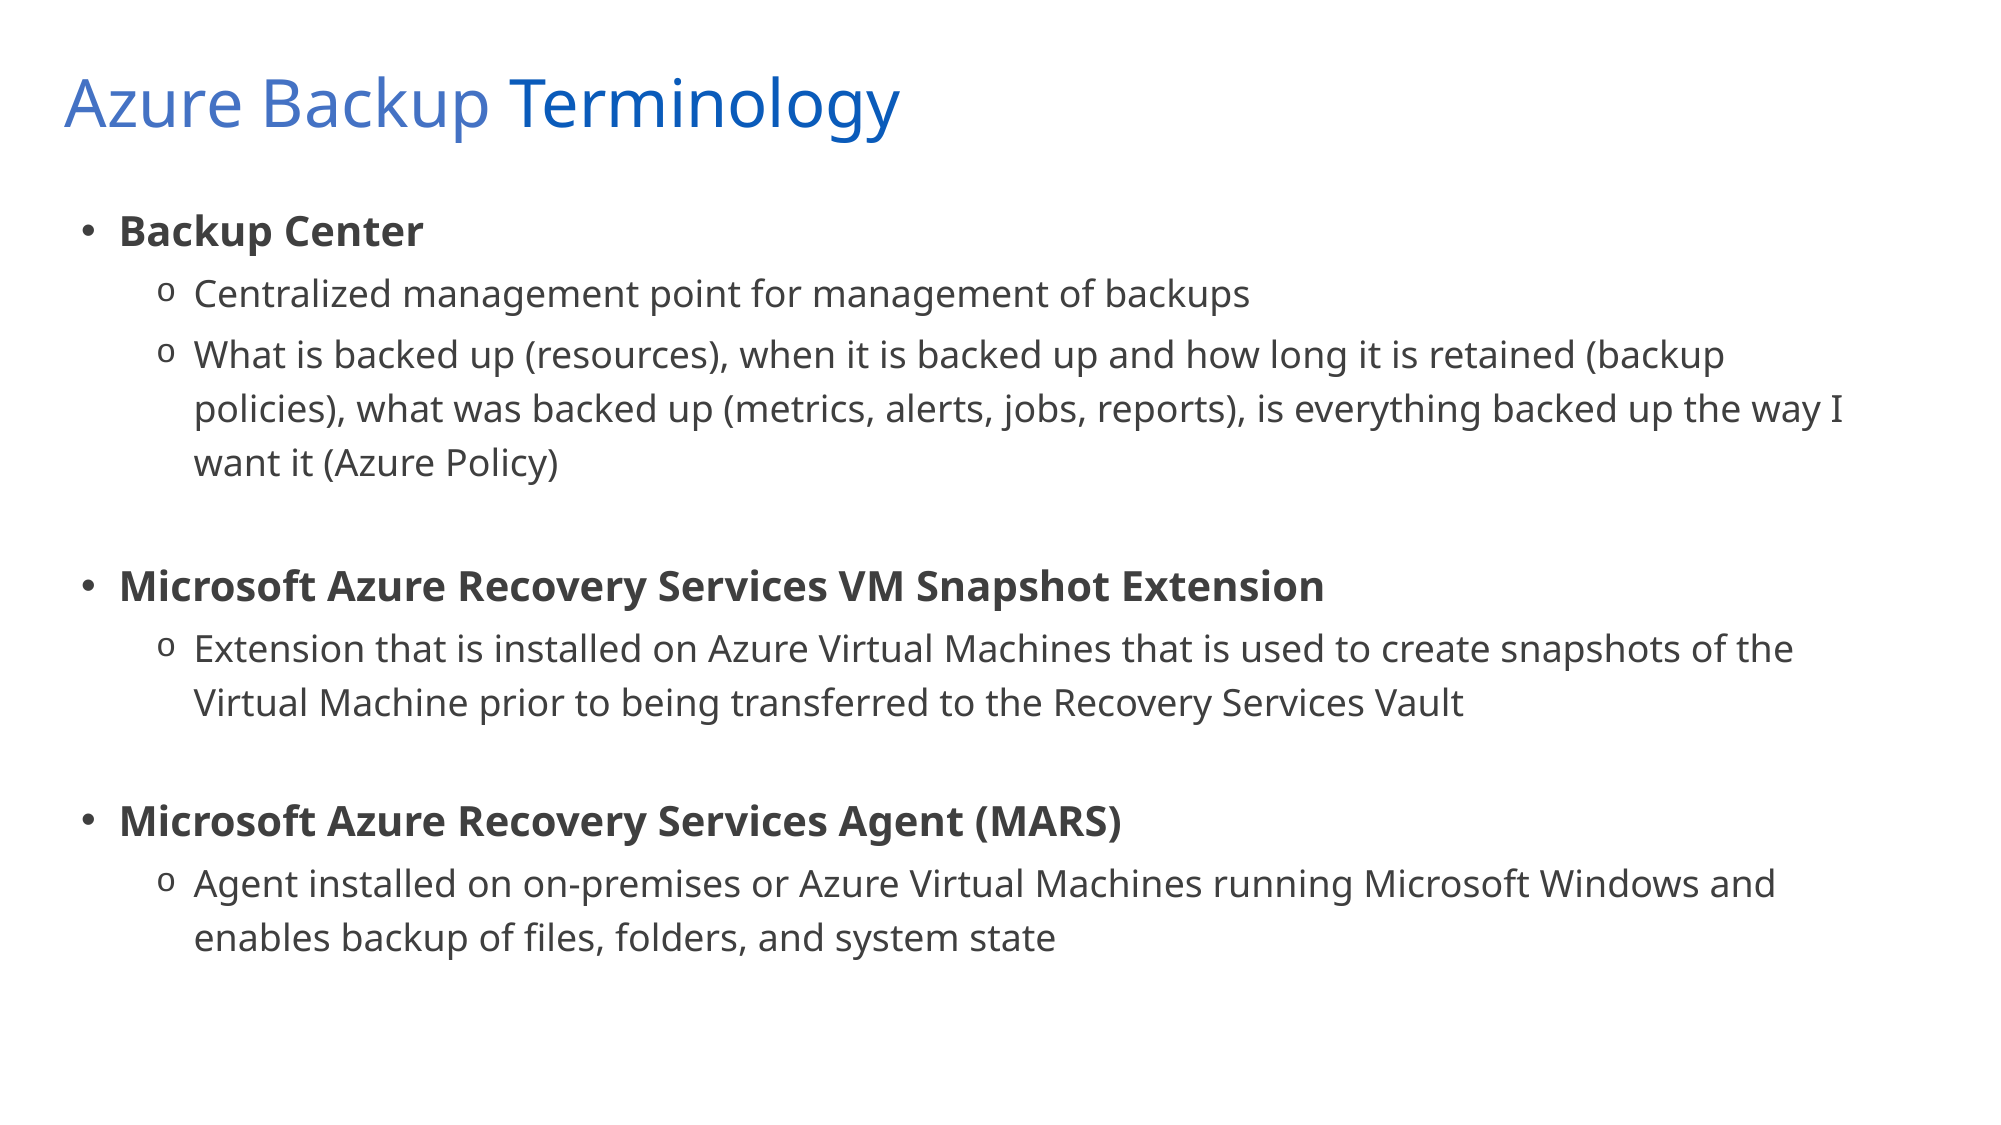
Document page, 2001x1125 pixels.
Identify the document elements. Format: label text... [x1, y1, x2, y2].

list Backup Center Centralized management point for management of backups What is backed up (resources), when it is backed up and how long it is retained (backup policies), what was backed up (metrics, alerts, jobs, reports), is everything backed up the way I want it (Azure Policy) Microsoft Azure Recovery Services VM Snapshot Extension Extension that is installed on Azure Virtual Machines that is used to create snapshots of the Virtual Machine prior to being transferred to the Recovery Services Vault Microsoft Azure Recovery Services Agent (MARS) Agent installed on on-premises or Azure Virtual Machines running Microsoft Windows and enables backup of files, folders, and system state [66, 187, 1899, 1001]
title Azure Backup Terminology [49, 49, 1899, 162]
